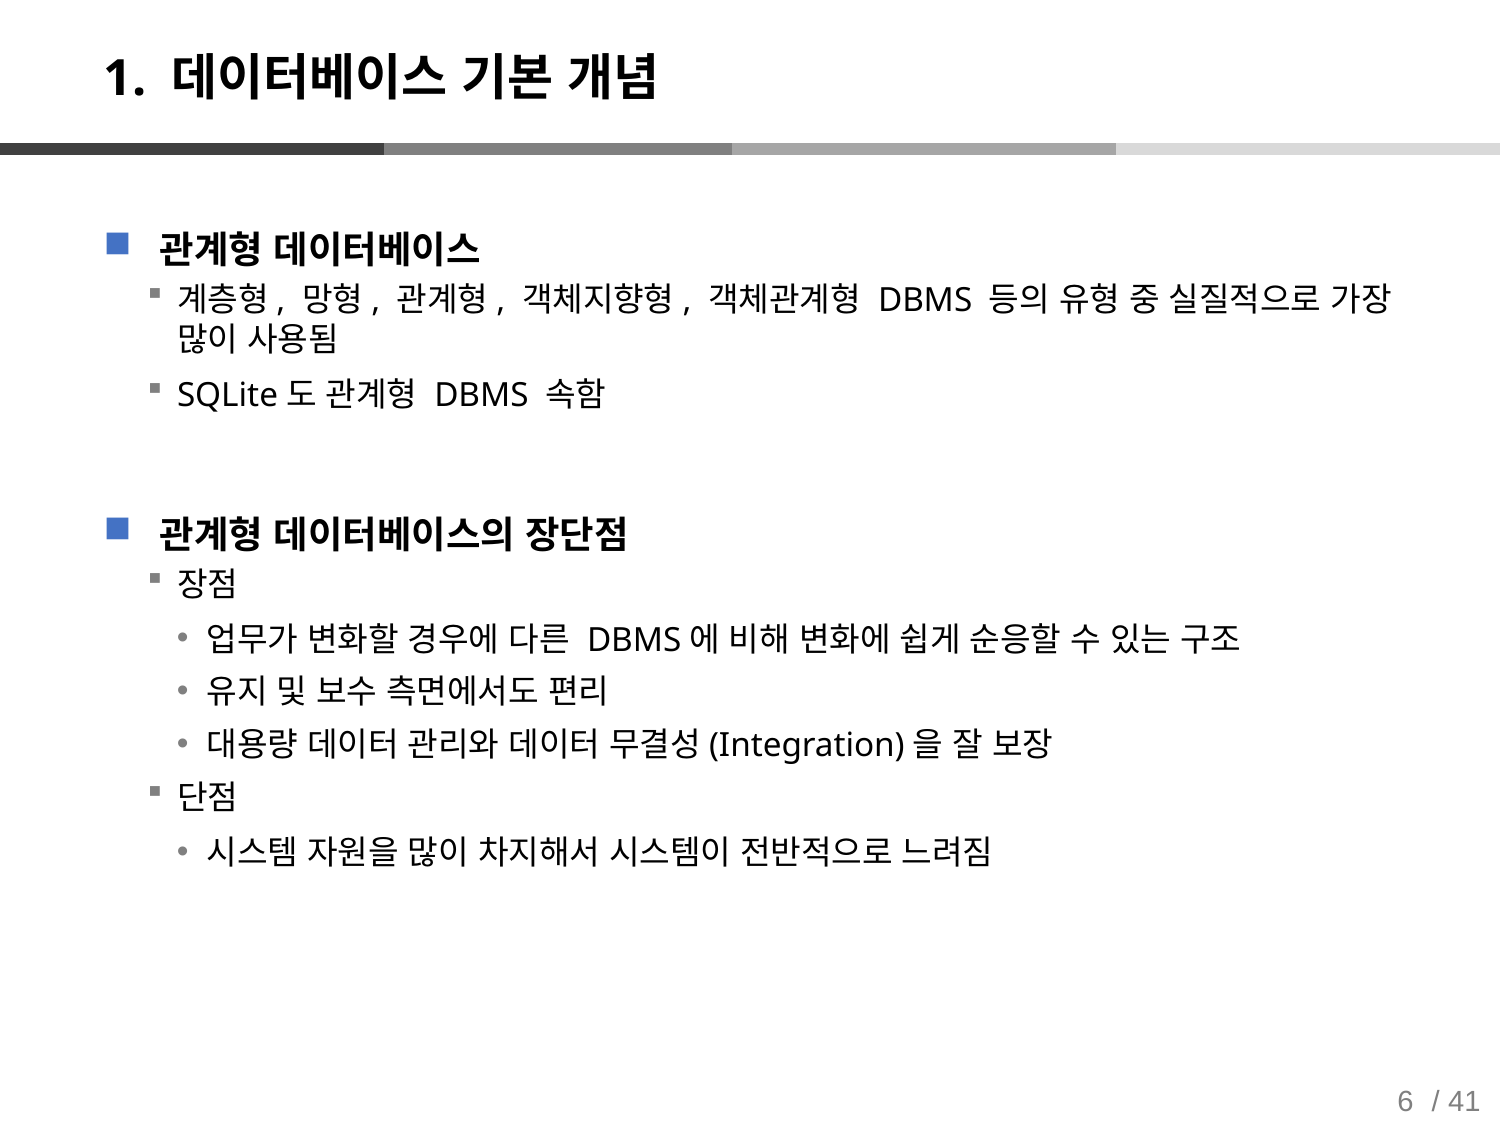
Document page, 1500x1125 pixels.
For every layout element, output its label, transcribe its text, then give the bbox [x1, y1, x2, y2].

list 관계형 데이터베이스 계층형, 망형, 관계형, 객체지향형, 객체관계형 DBMS 등의 유형 중 실질적으로 가장 많이 사용됨 SQLite도 관계형 DBMS 속함 관계형 데이터베이스의 장단점 장점 업무가 변화할 경우에 다른 DBMS에 비해 변화에 쉽게 순응할 수 있는 구조 유지 및 보수 측면에서도 편리 대용량 데이터 관리와 데이터 무결성(Integration)을 잘 보장 단점 시스템 자원을 많이 차지해서 시스템이 전반적으로 느려짐 [88, 196, 1436, 1083]
title 1. 데이터베이스 기본 개념 [88, 30, 1211, 121]
